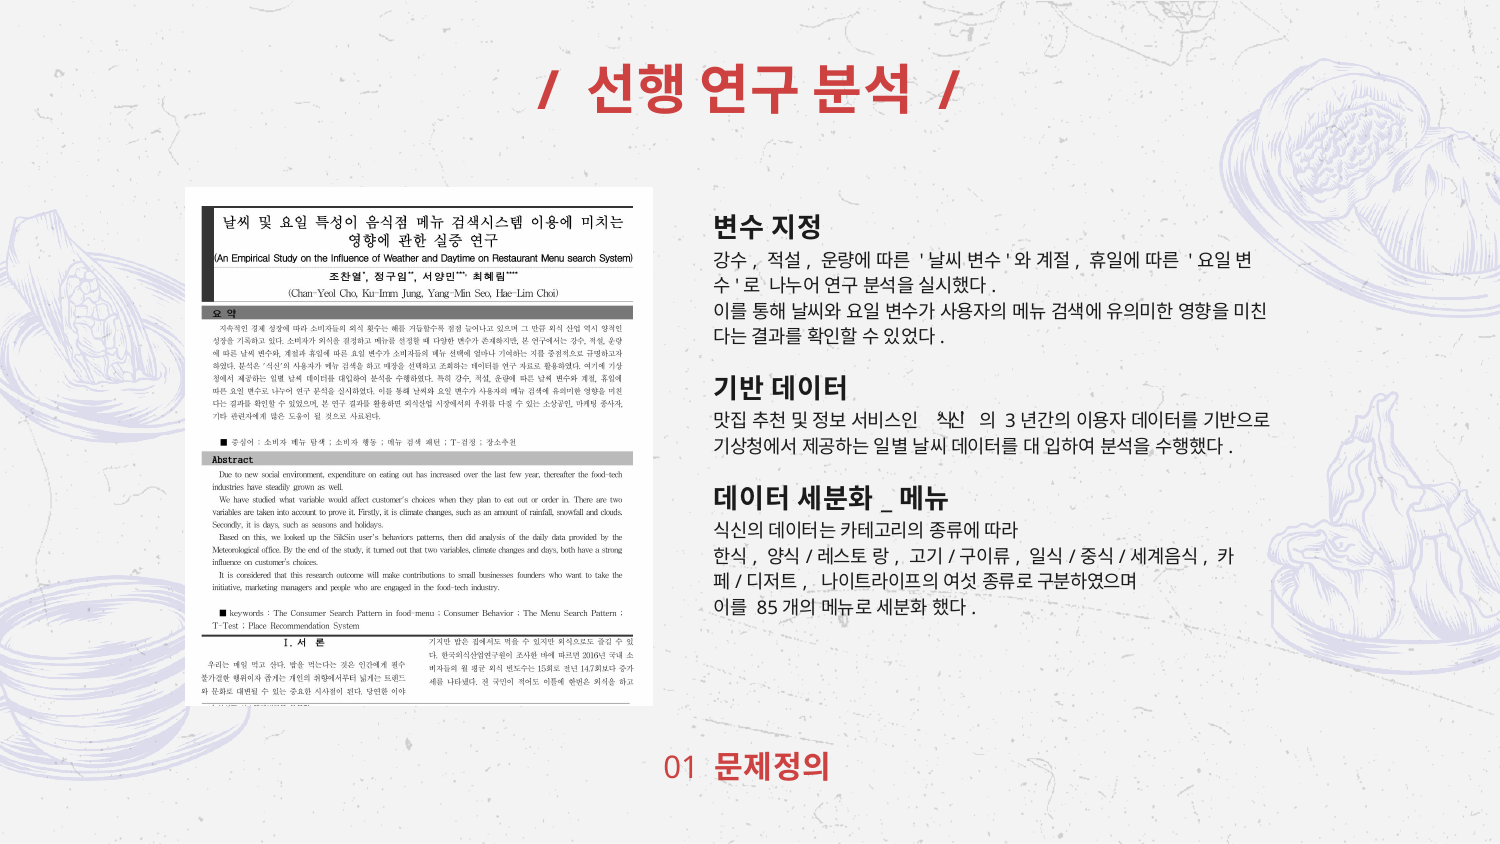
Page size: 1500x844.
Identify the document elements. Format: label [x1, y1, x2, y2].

text_box [0, 1, 1500, 844]
picture [185, 186, 654, 706]
